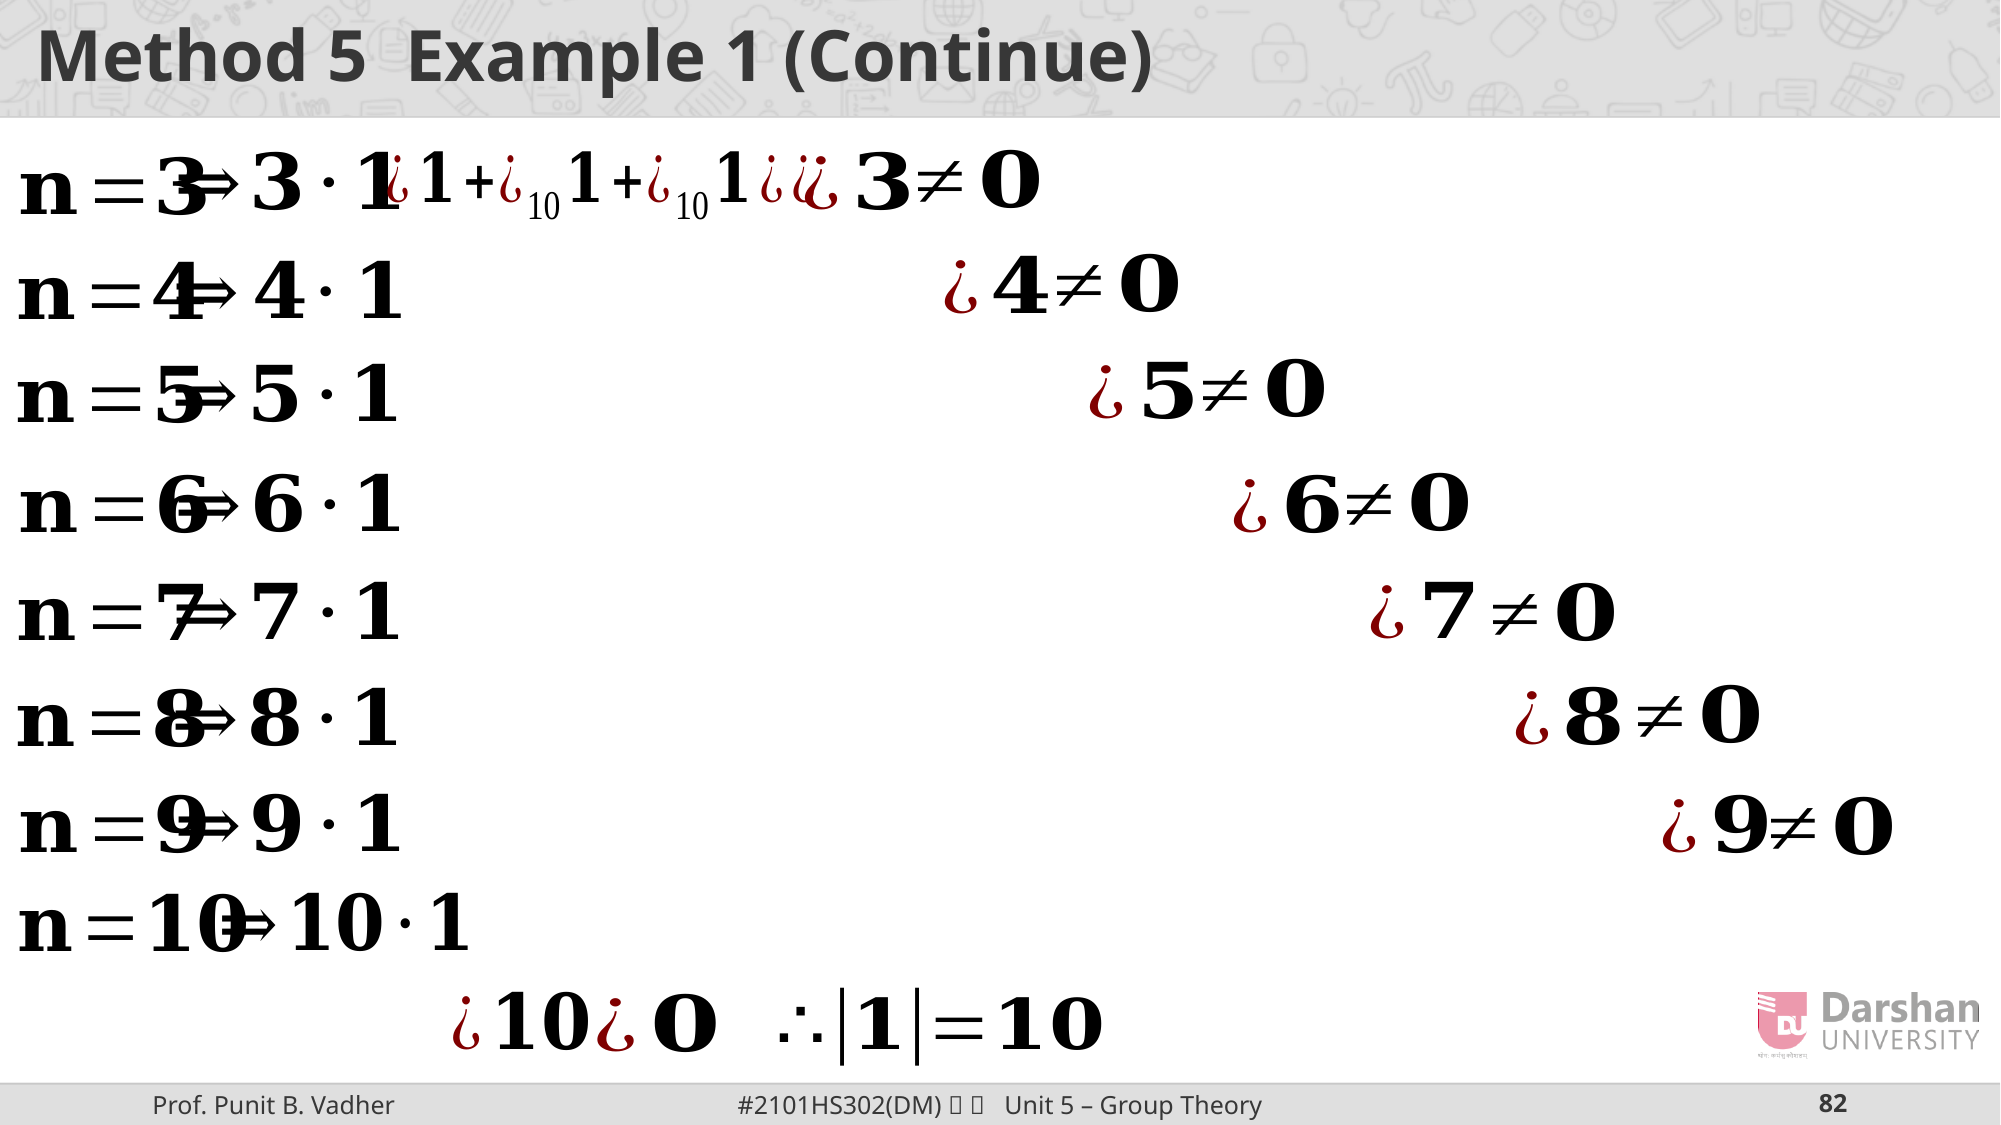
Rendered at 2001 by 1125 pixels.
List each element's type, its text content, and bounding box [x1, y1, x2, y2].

text_box solution [1758, 992, 1979, 1059]
